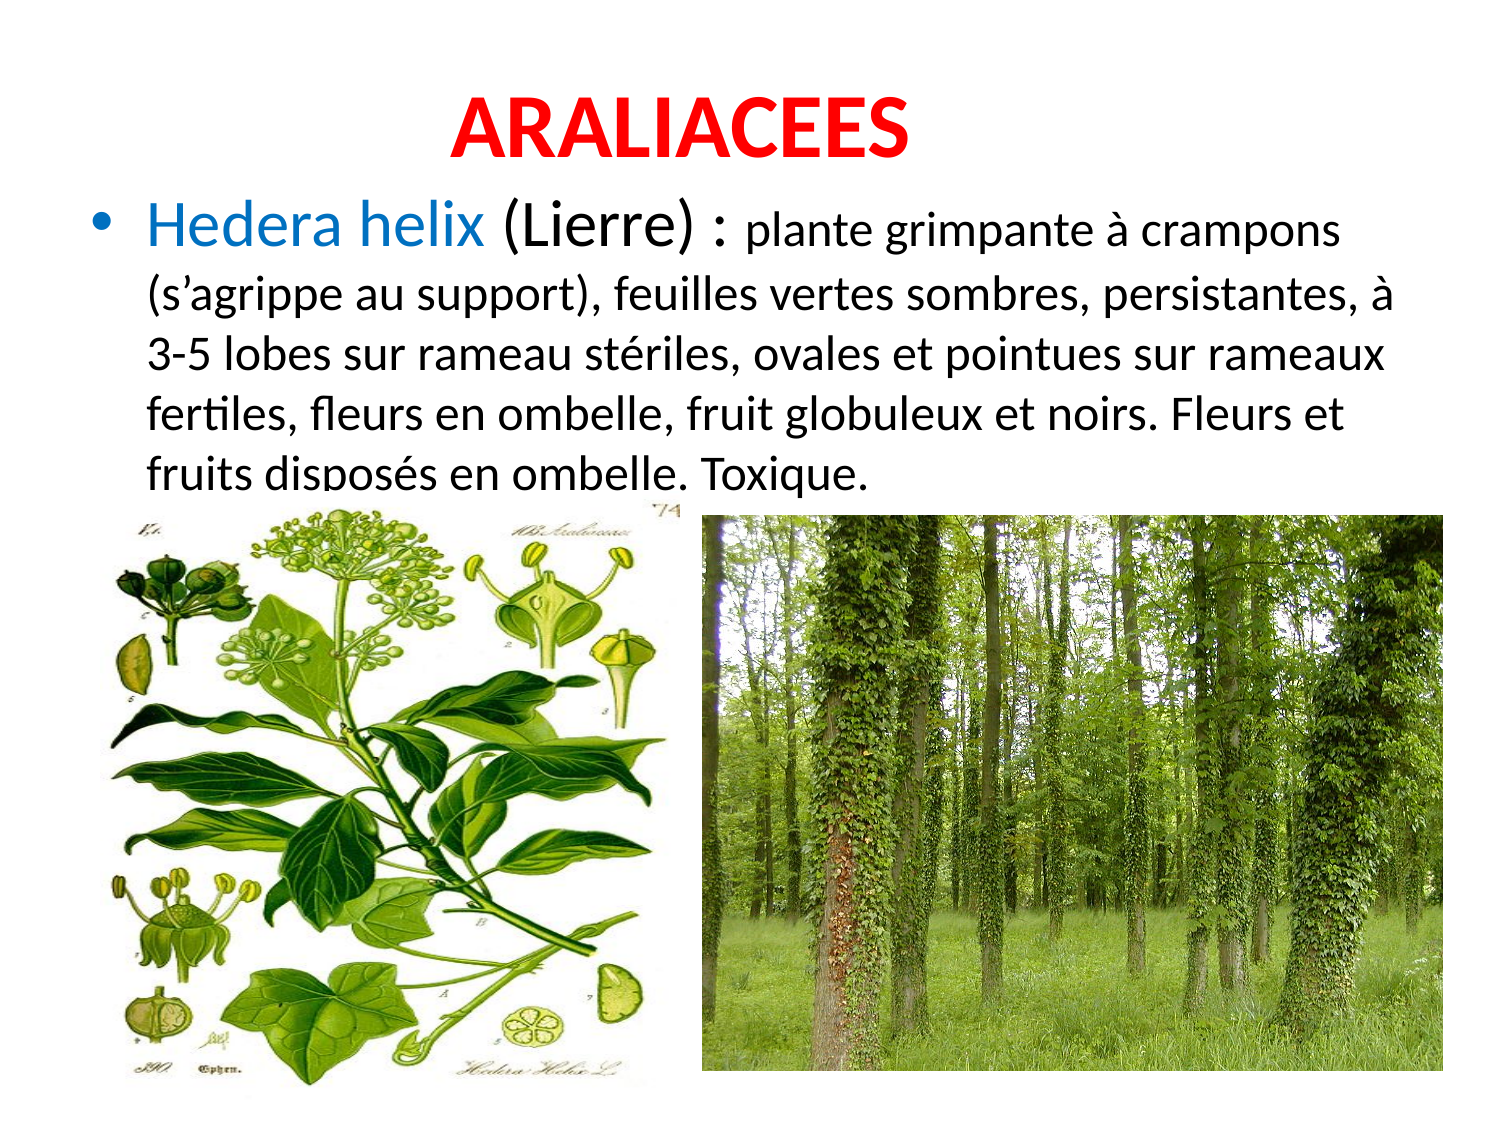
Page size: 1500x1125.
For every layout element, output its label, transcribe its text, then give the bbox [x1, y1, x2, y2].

list Hedera helix (Lierre) : plante grimpante à crampons (s’agrippe au support), feuilles vertes sombres, persistantes, à 3-5 lobes sur rameau stériles, ovales et pointues sur rameaux fertiles, fleurs en ombelle, fruit globuleux et noirs. Fleurs et fruits disposés en ombelle. Toxique. [75, 172, 1425, 1005]
title ARALIACEES [75, 45, 1425, 172]
picture [702, 514, 1444, 1071]
picture [100, 491, 680, 1110]
